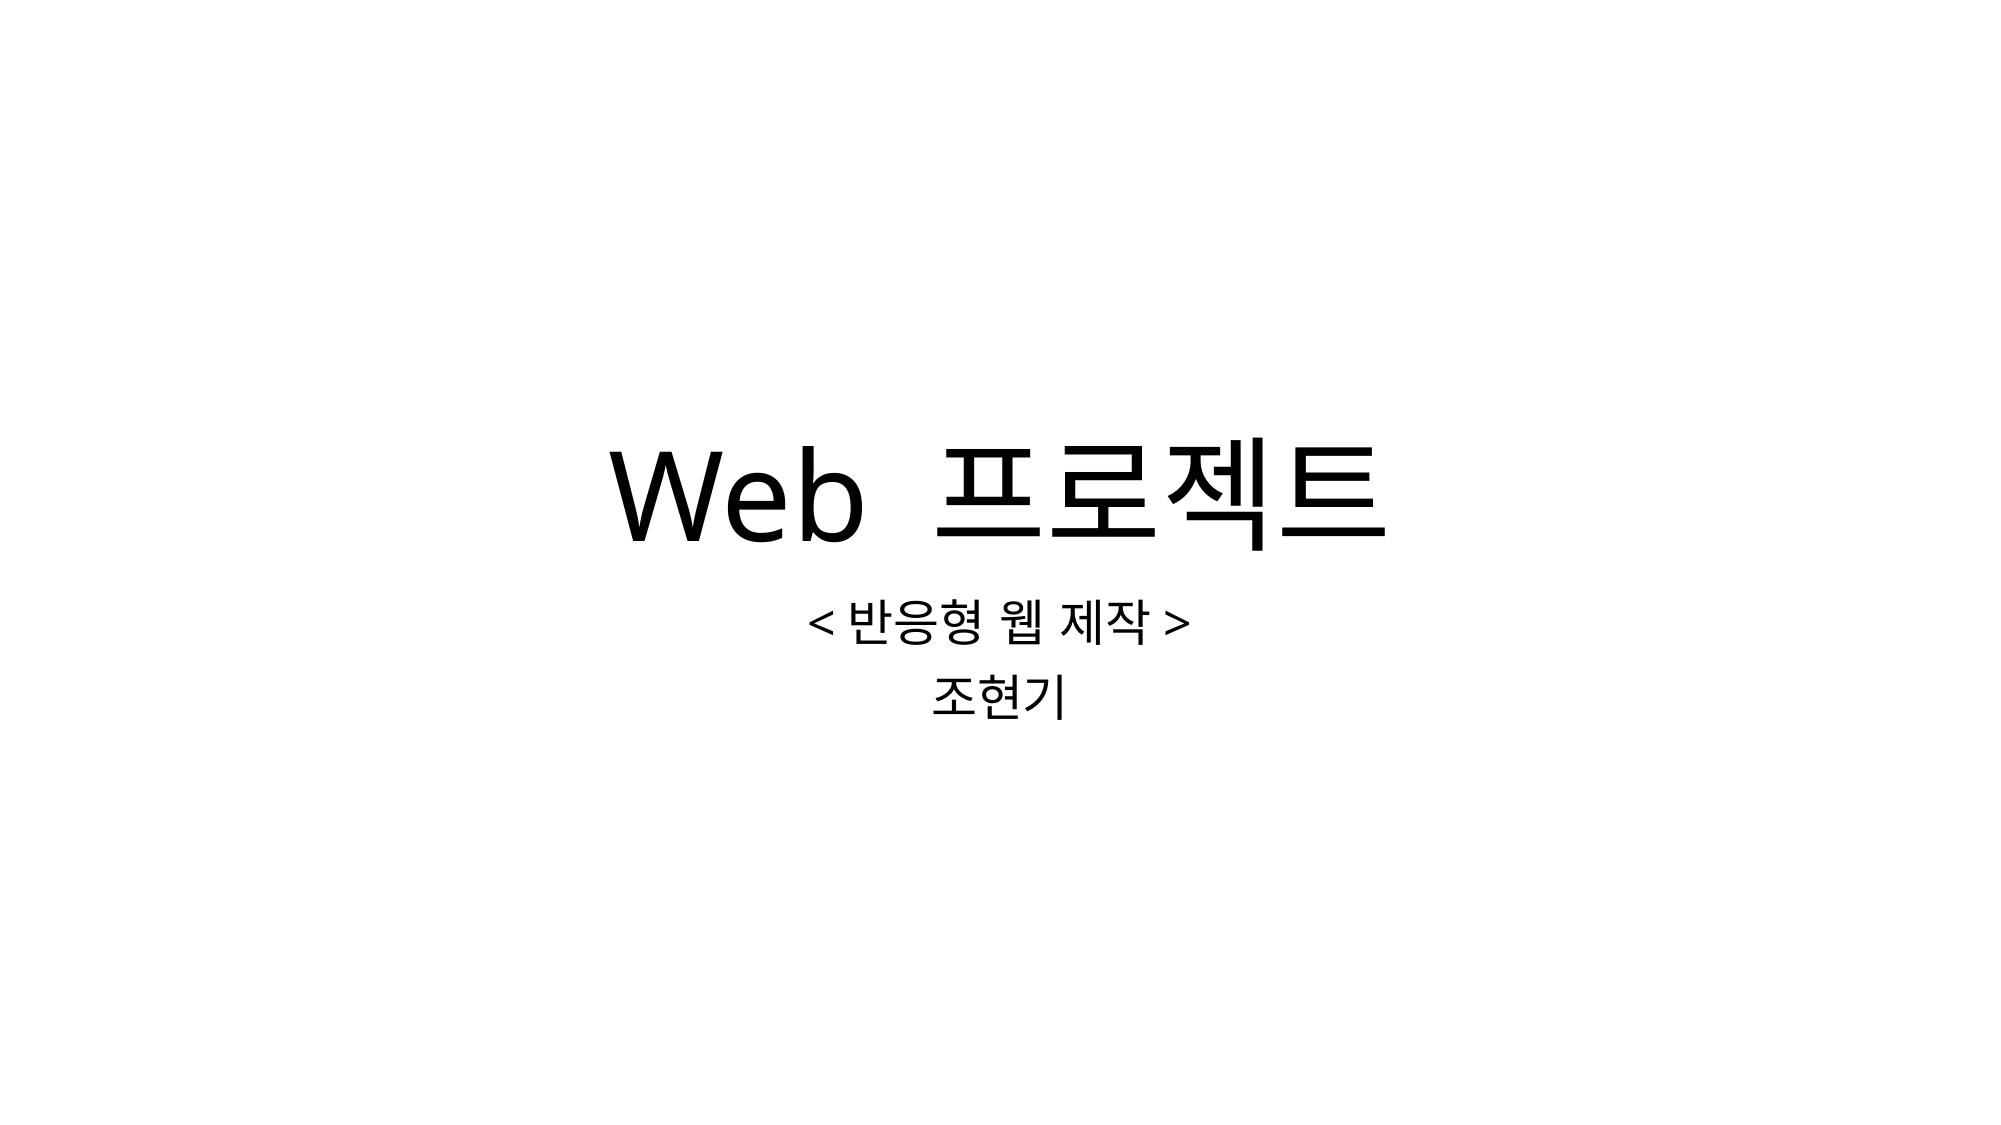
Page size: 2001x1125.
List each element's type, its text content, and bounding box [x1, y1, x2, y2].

title Web 프로젝트 [249, 184, 1750, 576]
subtitle <반응형 웹 제작> 조현기 [249, 590, 1750, 863]
